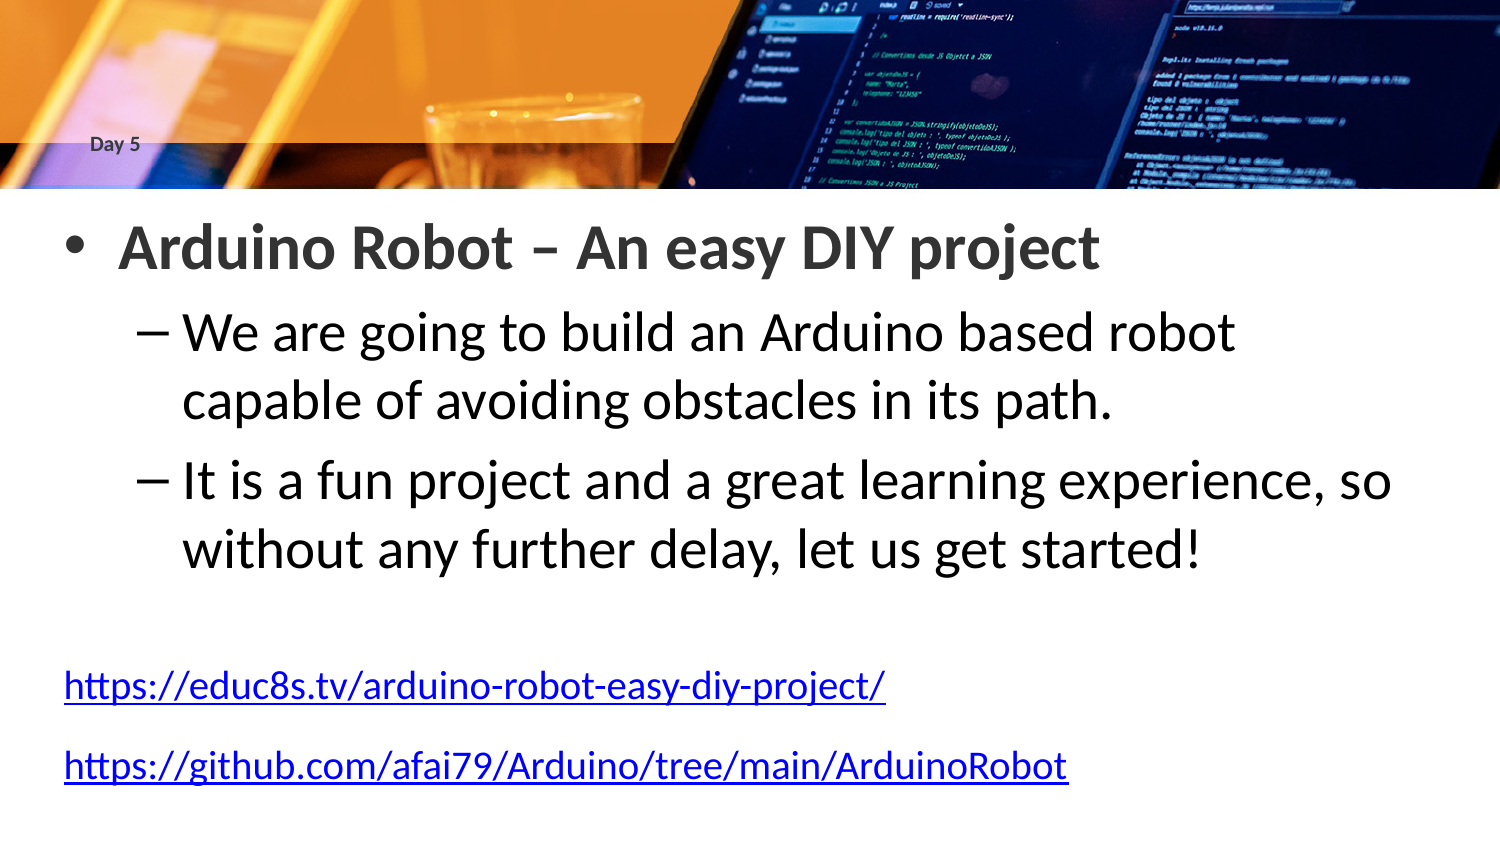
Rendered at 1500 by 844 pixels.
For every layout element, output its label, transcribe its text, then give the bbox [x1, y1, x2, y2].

picture [0, 0, 1500, 844]
title Day 5 [75, 121, 1425, 175]
list Arduino Robot – An easy DIY project We are going to build an Arduino based robot capable of avoiding obstacles in its path. It is a fun project and a great learning experience, so without any further delay, let us get started! https://educ8s.tv/arduino-robot-easy-diy-project/ https://github.com/afai79/Arduino/tree/main/ArduinoRobot [48, 196, 1425, 798]
